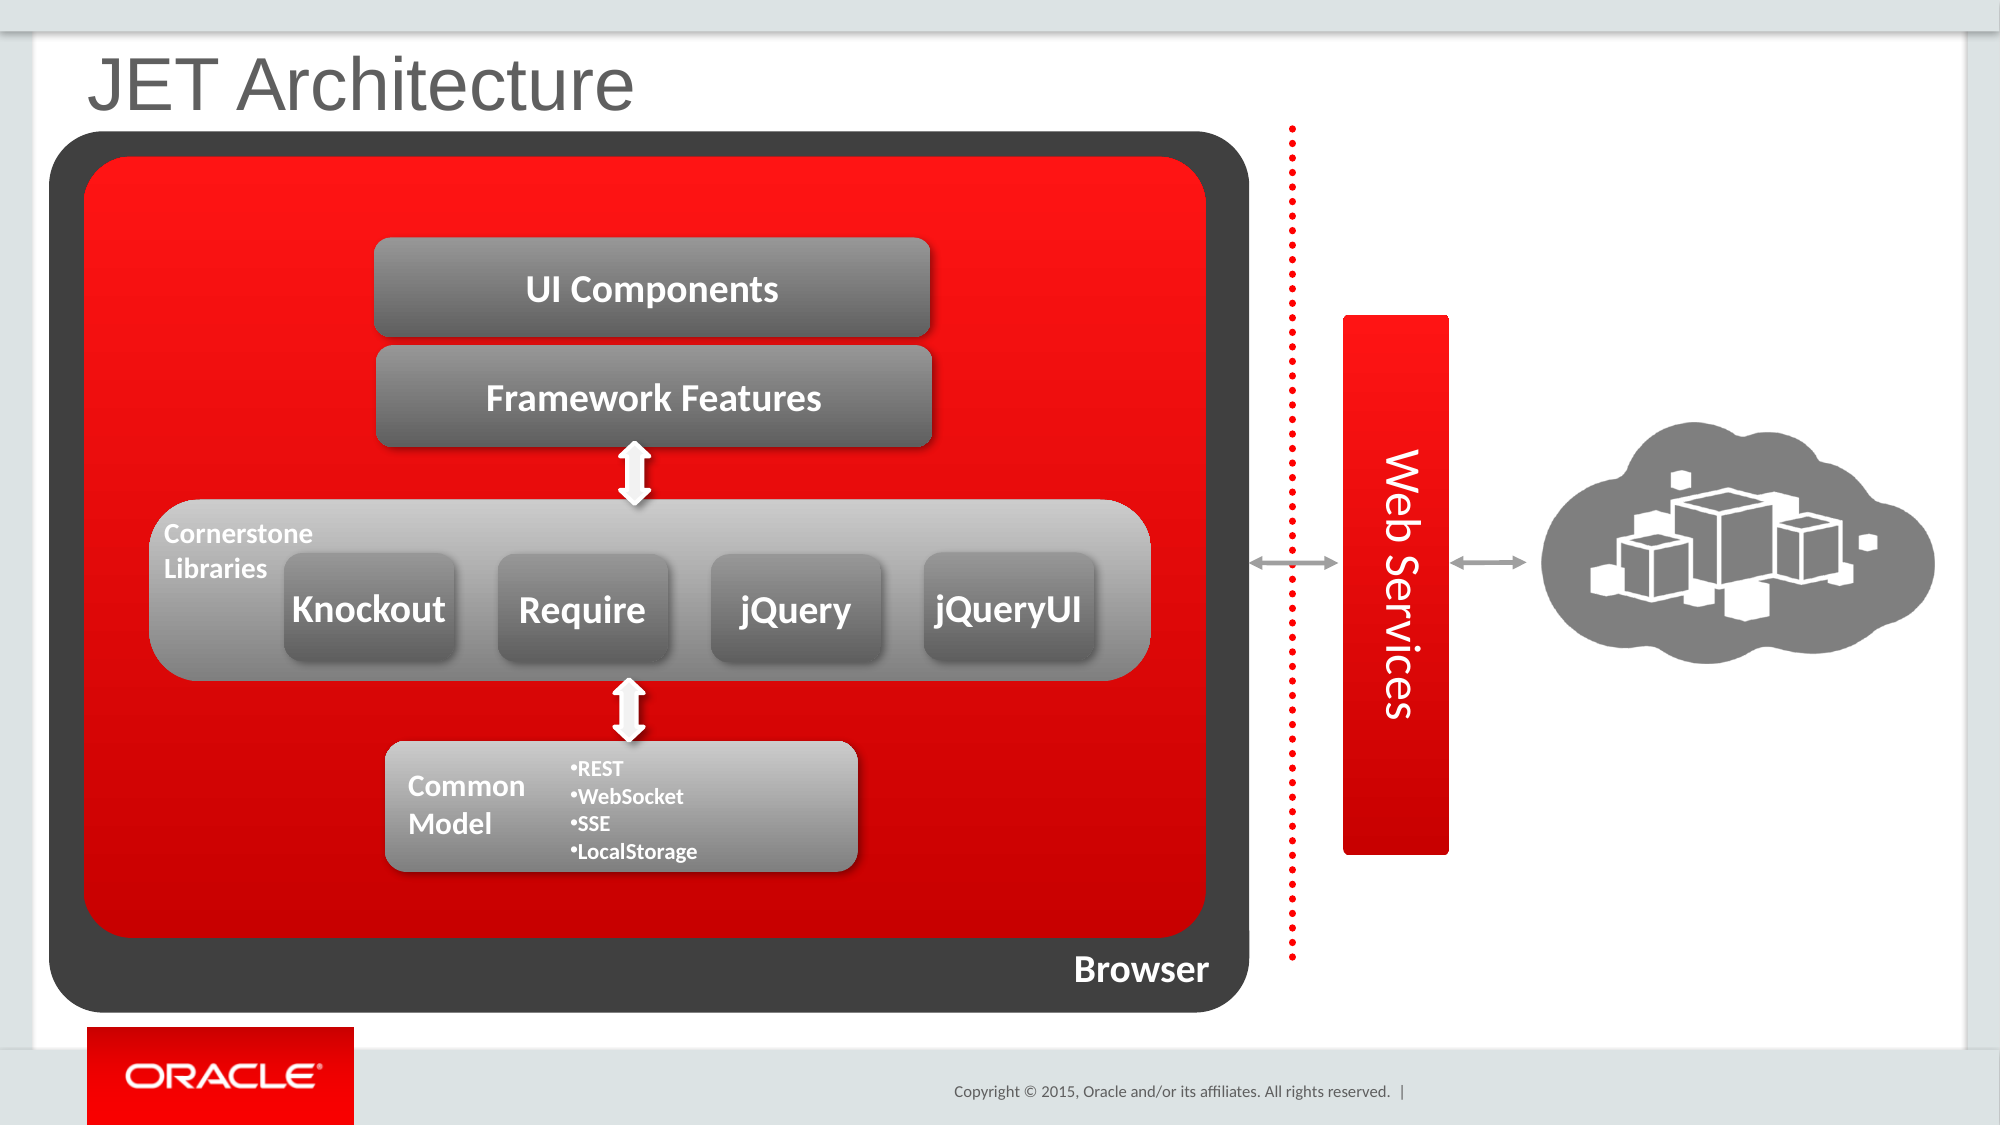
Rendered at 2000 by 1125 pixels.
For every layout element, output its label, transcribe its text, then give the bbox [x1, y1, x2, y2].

text_box jQueryUI [923, 558, 1094, 661]
text_box [612, 677, 646, 739]
text_box Cornerstone Libraries [149, 499, 1152, 682]
picture [87, 1027, 354, 1125]
text_box [49, 131, 1250, 1013]
text_box Browser [948, 943, 1210, 1004]
text_box Web Services [1343, 558, 1450, 856]
text_box UI Components [374, 237, 931, 337]
text_box Require [497, 553, 668, 662]
title JET Architecture [87, 27, 1913, 125]
text_box Knockout [284, 552, 455, 661]
text_box [83, 156, 1206, 938]
text_box jQuery [711, 554, 882, 663]
text_box Framework Features [376, 345, 933, 448]
text_box Web Services [1343, 314, 1450, 548]
picture [1540, 422, 1936, 664]
text_box [618, 441, 652, 506]
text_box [384, 740, 858, 873]
